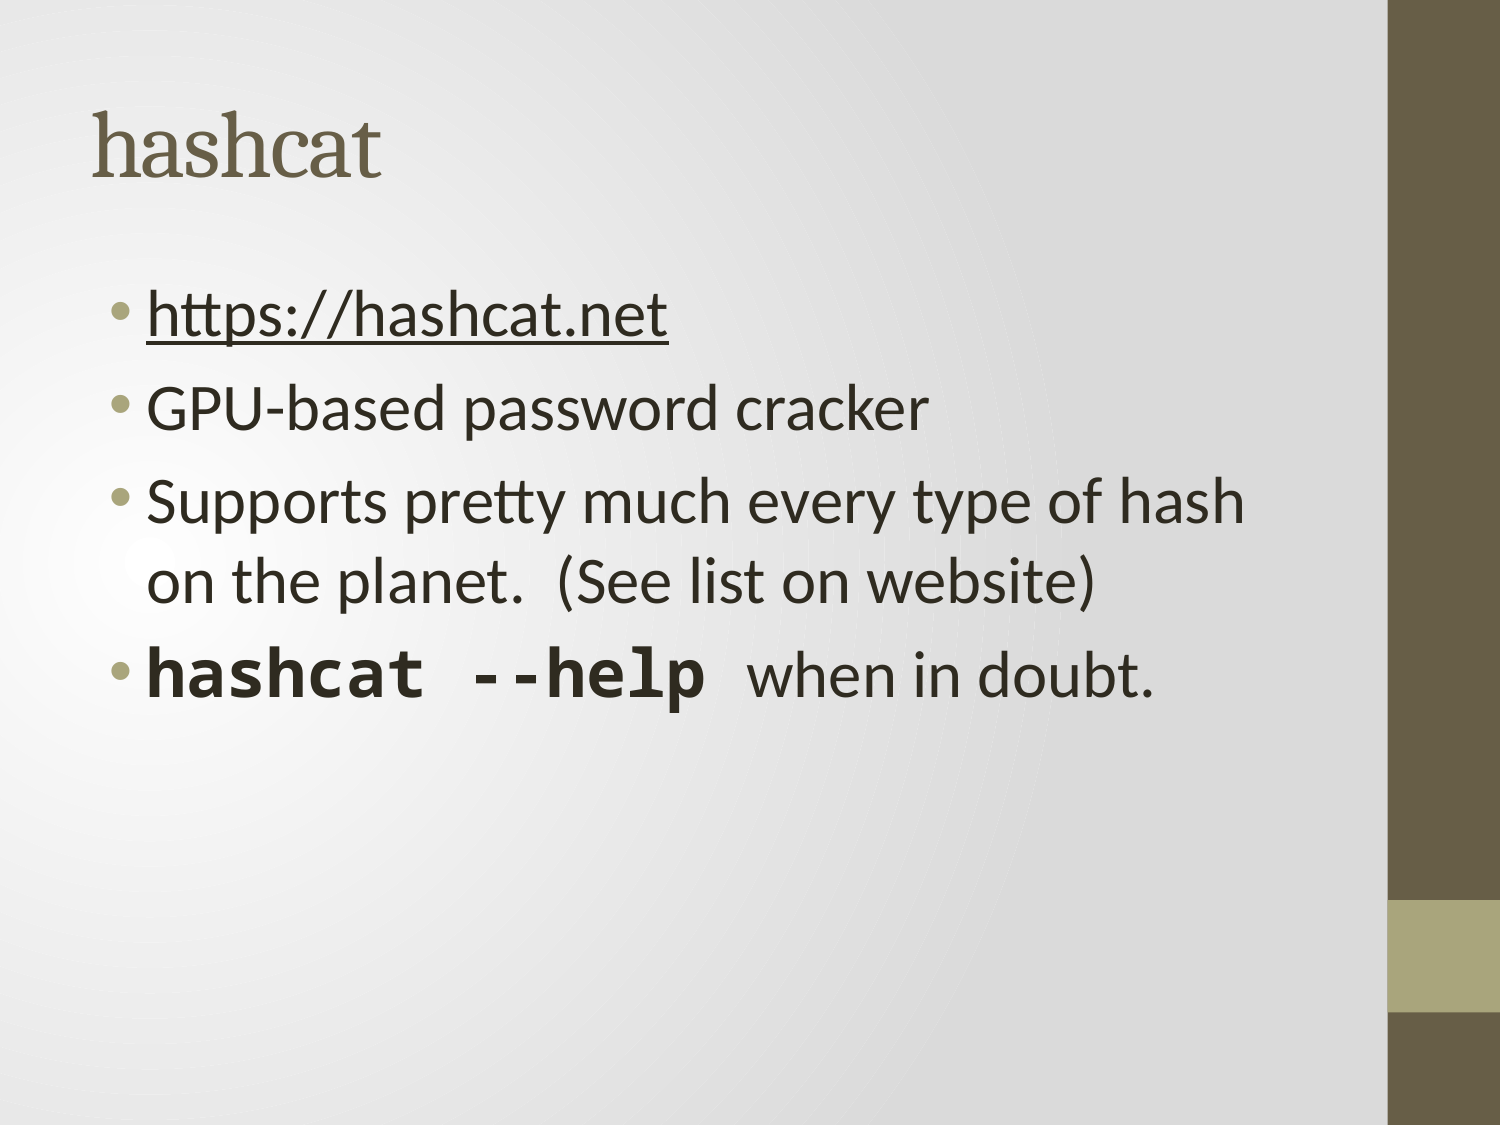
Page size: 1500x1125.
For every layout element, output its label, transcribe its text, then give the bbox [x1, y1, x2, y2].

list https://hashcat.net GPU-based password cracker Supports pretty much every type of hash on the planet. (See list on website) hashcat --help when in doubt. [75, 262, 1325, 1050]
title hashcat [75, 45, 1325, 233]
